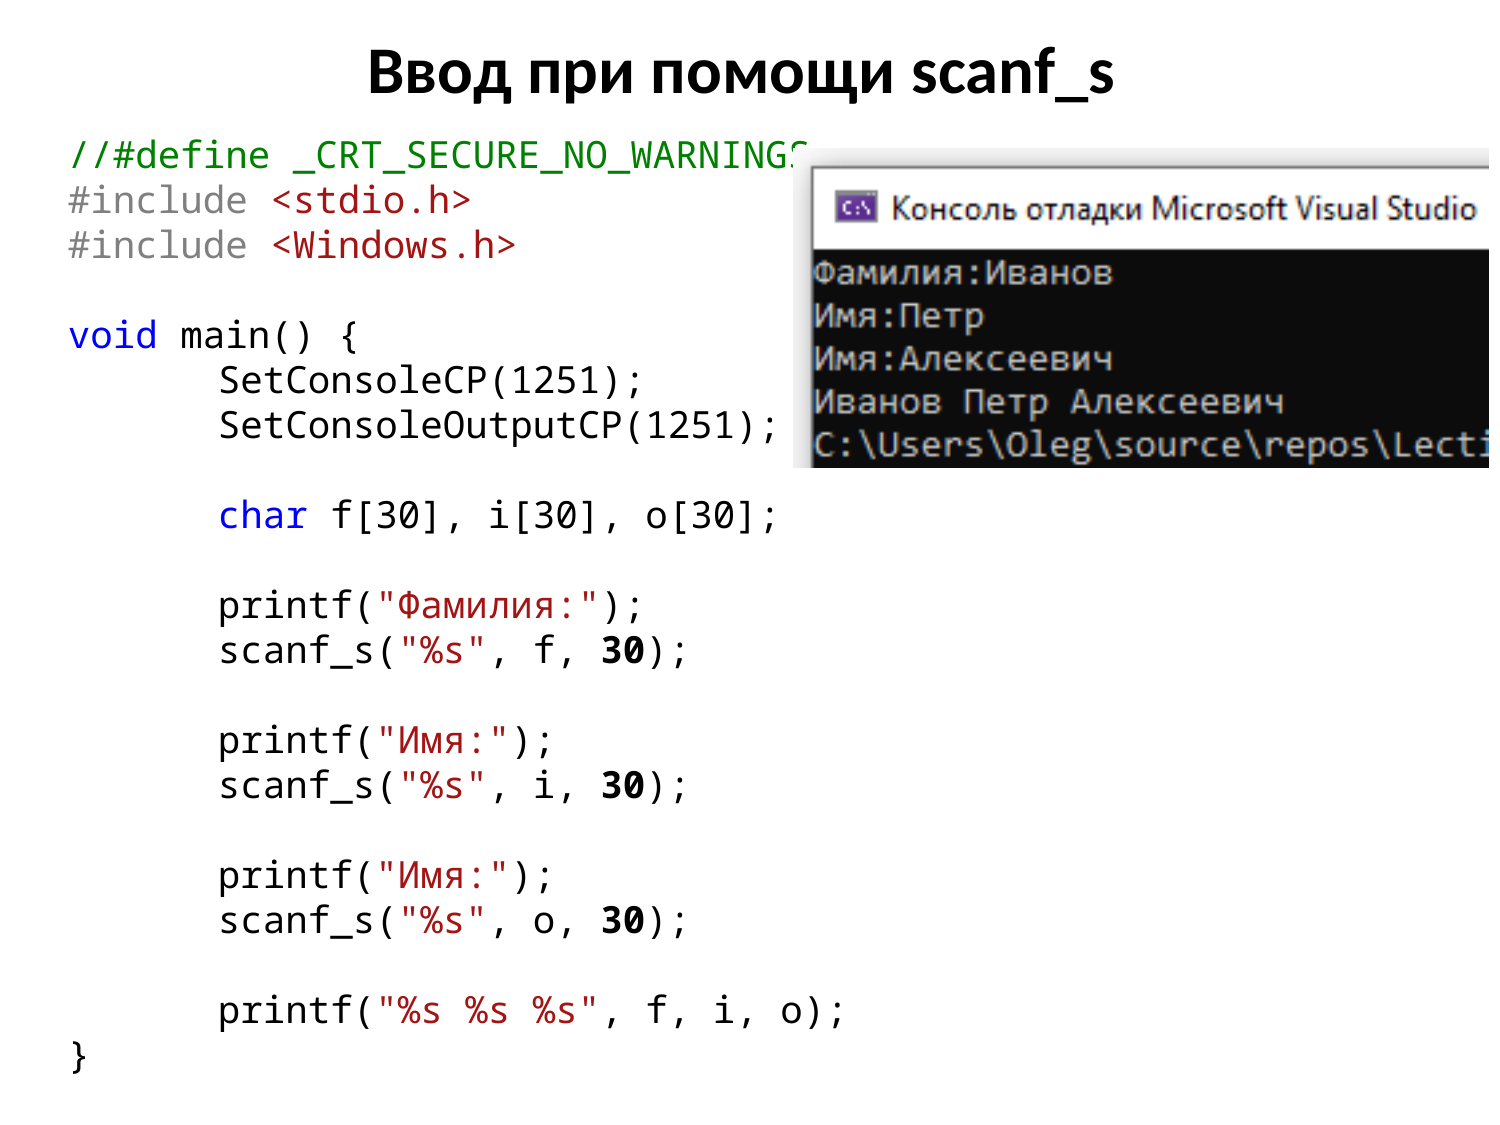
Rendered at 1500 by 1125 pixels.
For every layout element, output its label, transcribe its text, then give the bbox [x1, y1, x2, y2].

picture [792, 148, 1489, 468]
title Ввод при помощи scanf_s [0, 19, 1483, 114]
text_box //#define _CRT_SECURE_NO_WARNINGS #include <stdio.h> #include <Windows.h> void main() { SetConsoleCP(1251); SetConsoleOutputCP(1251); char f[30], i[30], o[30]; printf("Фамилия:"); scanf_s("%s", f, 30); printf("Имя:"); scanf_s("%s", i, 30); printf("Имя:"); scanf_s("%s", o, 30); printf("%s %s %s", f, i, o); } [53, 123, 1471, 1083]
